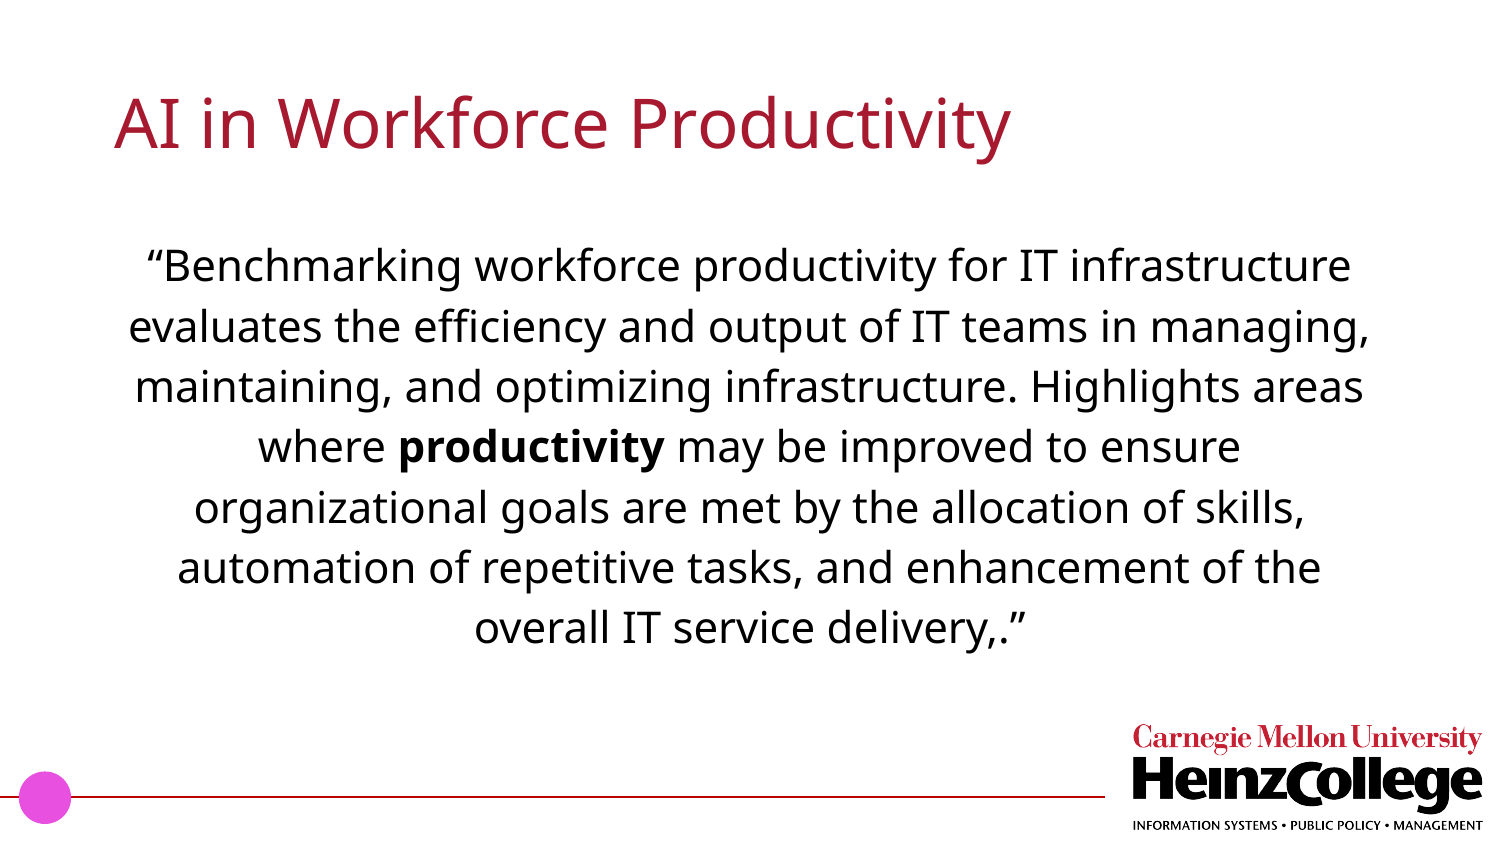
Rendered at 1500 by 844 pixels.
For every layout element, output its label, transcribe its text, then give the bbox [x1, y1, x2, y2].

picture [1133, 724, 1483, 830]
text_box [18, 771, 72, 824]
title AI in Workforce Productivity [103, 44, 1397, 208]
list “Benchmarking workforce productivity for IT infrastructure evaluates the efficiency and output of IT teams in managing, maintaining, and optimizing infrastructure. Highlights areas where productivity may be improved to ensure organizational goals are met by the allocation of skills, automation of repetitive tasks, and enhancement of the overall IT service delivery,.” [103, 224, 1397, 760]
